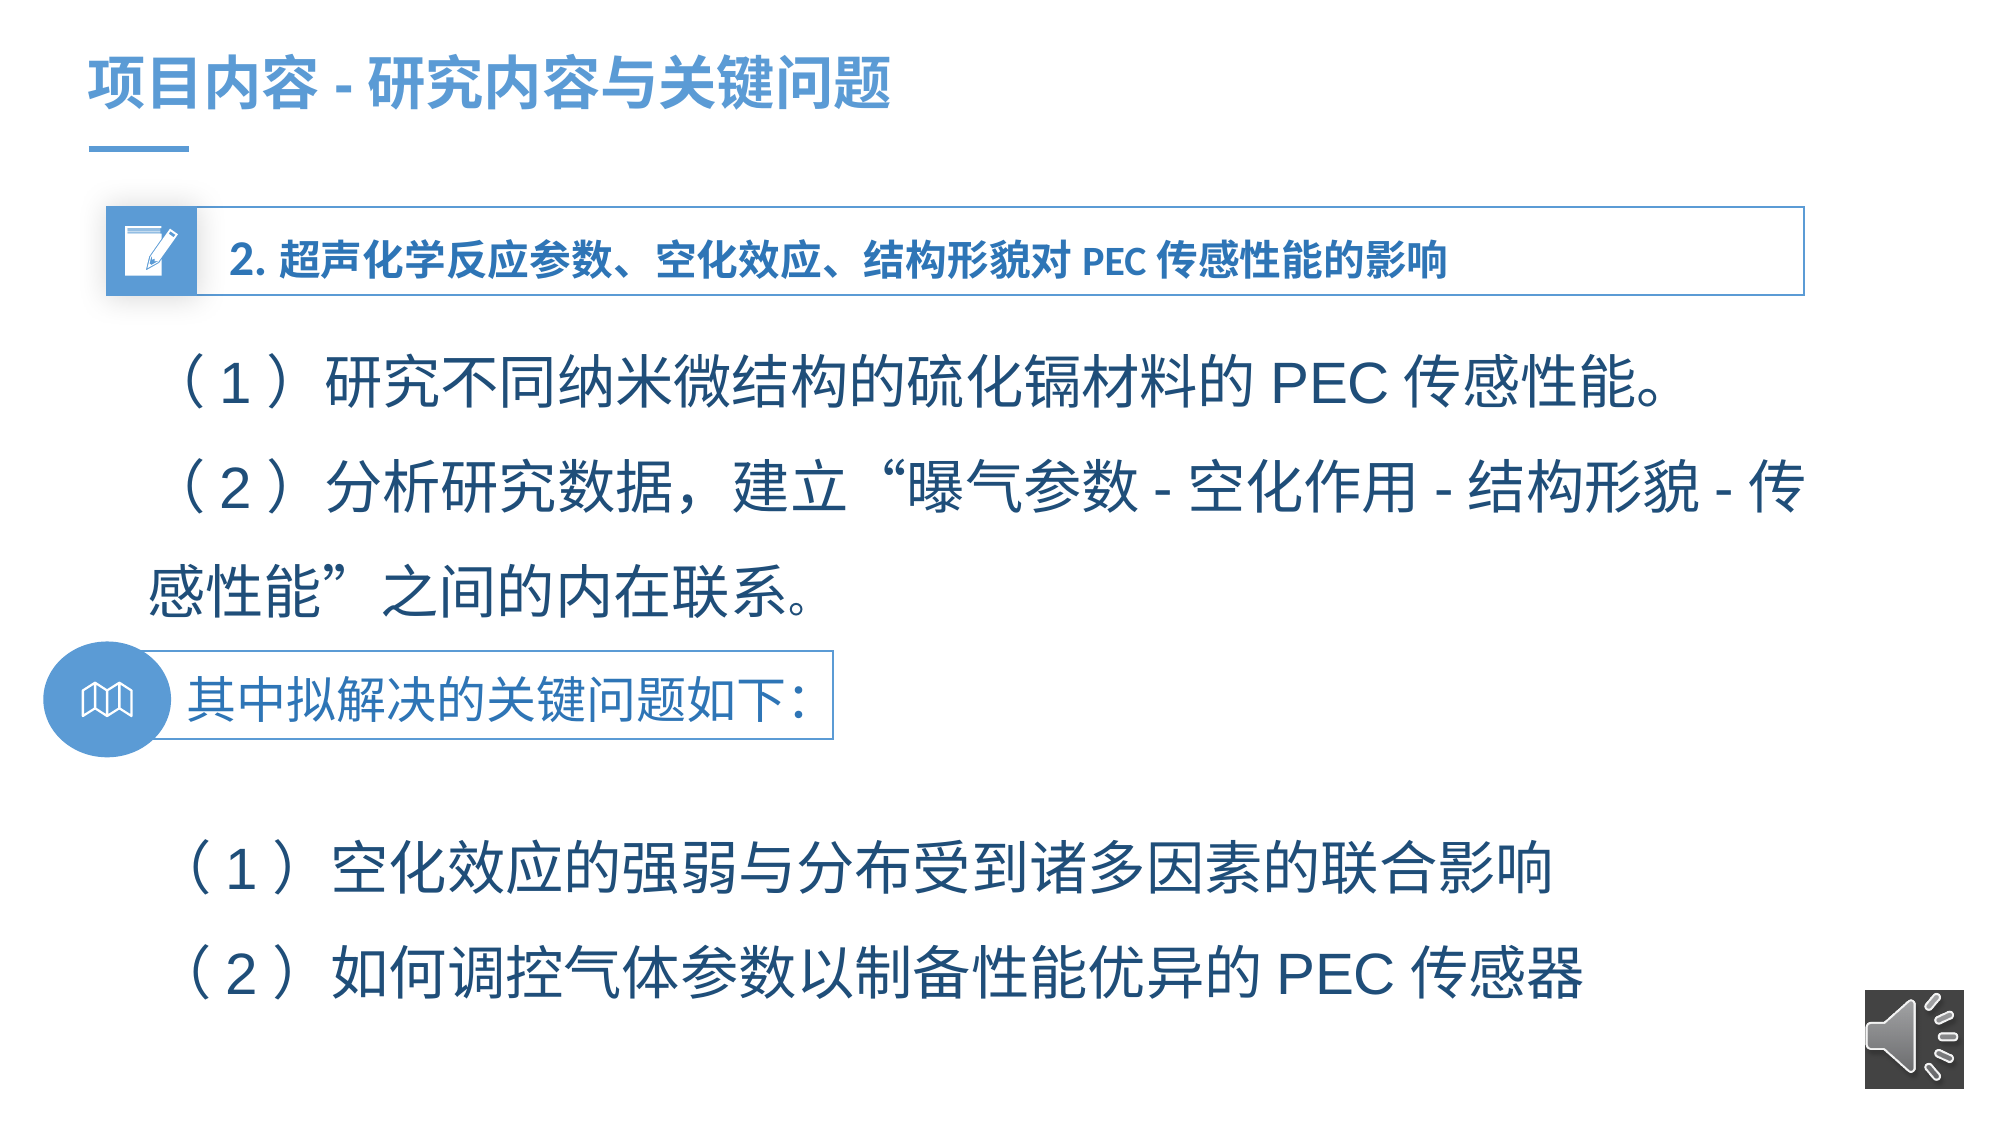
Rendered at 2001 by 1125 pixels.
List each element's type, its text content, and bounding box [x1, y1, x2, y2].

text_box （1）研究不同纳米微结构的硫化镉材料的PEC传感性能。 （2）分析研究数据，建立“曝气参数-空化作用-结构形貌-传感性能”之间的内在联系。 [132, 302, 1830, 633]
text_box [72, 39, 1106, 149]
text_box [172, 650, 834, 661]
text_box 其中拟解决的关键问题如下： [172, 661, 852, 737]
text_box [43, 641, 172, 758]
picture [1864, 989, 1965, 1090]
text_box （1）空化效应的强弱与分布受到诸多因素的联合影响 （2）如何调控气体参数以制备性能优异的PEC传感器 [138, 789, 1811, 1014]
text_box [196, 206, 1805, 296]
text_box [107, 206, 196, 296]
